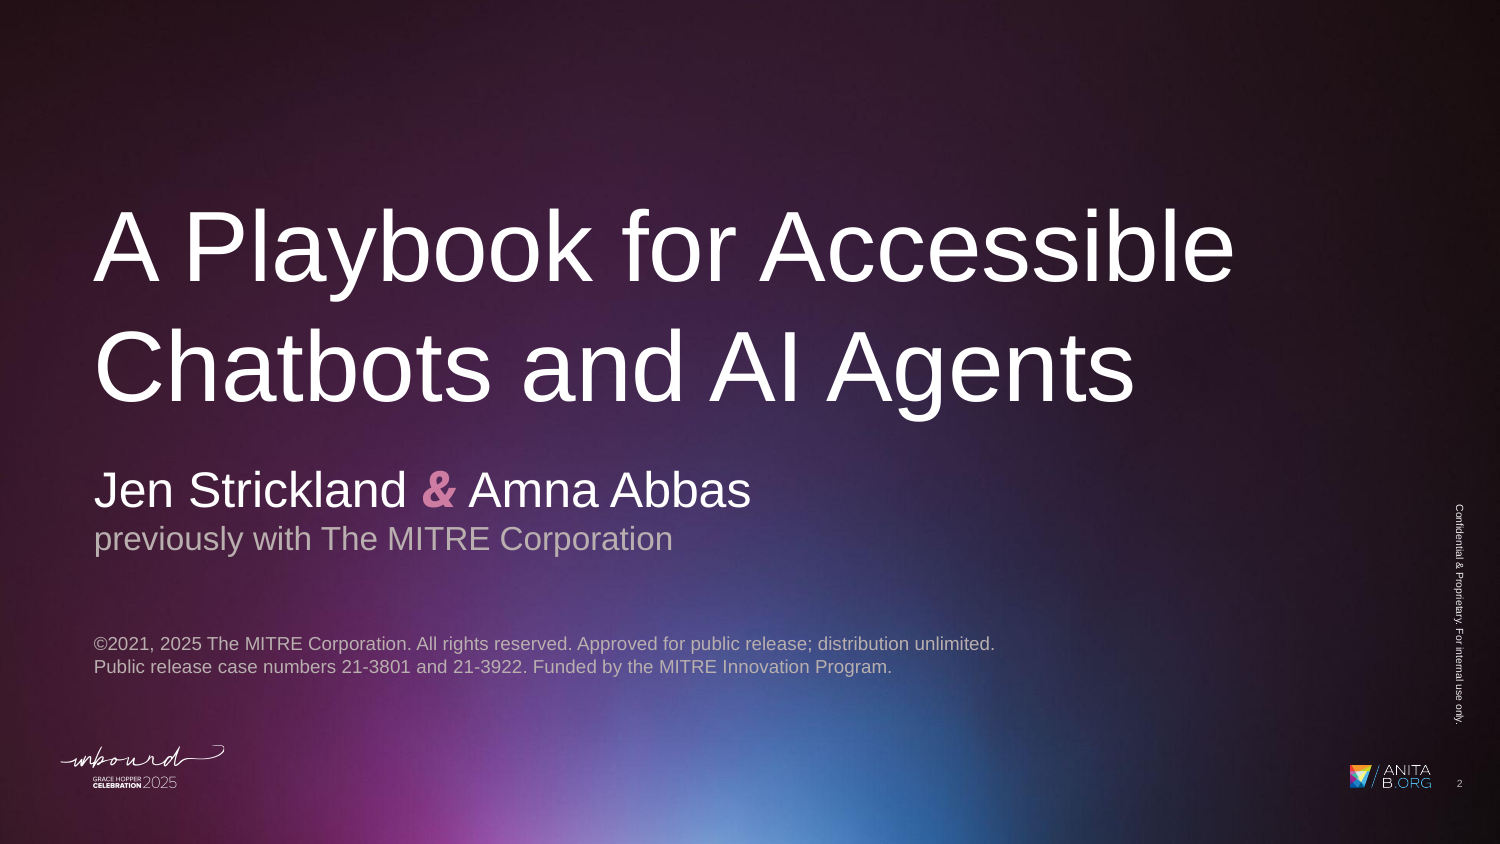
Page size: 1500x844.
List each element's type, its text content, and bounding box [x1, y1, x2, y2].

picture [0, 0, 1500, 844]
subtitle Jen Strickland & Amna Abbas previously with The MITRE Corporation ©2021, 2025 The MITRE Corporation. All rights reserved. Approved for public release; distribution unlimited. Public release case numbers 21-3801 and 21-3922. Funded by the MITRE Innovation Program. [93, 457, 1033, 588]
slide_number 2 [1372, 725, 1463, 791]
title A Playbook for Accessible Chatbots and AI Agents [93, 85, 1351, 422]
